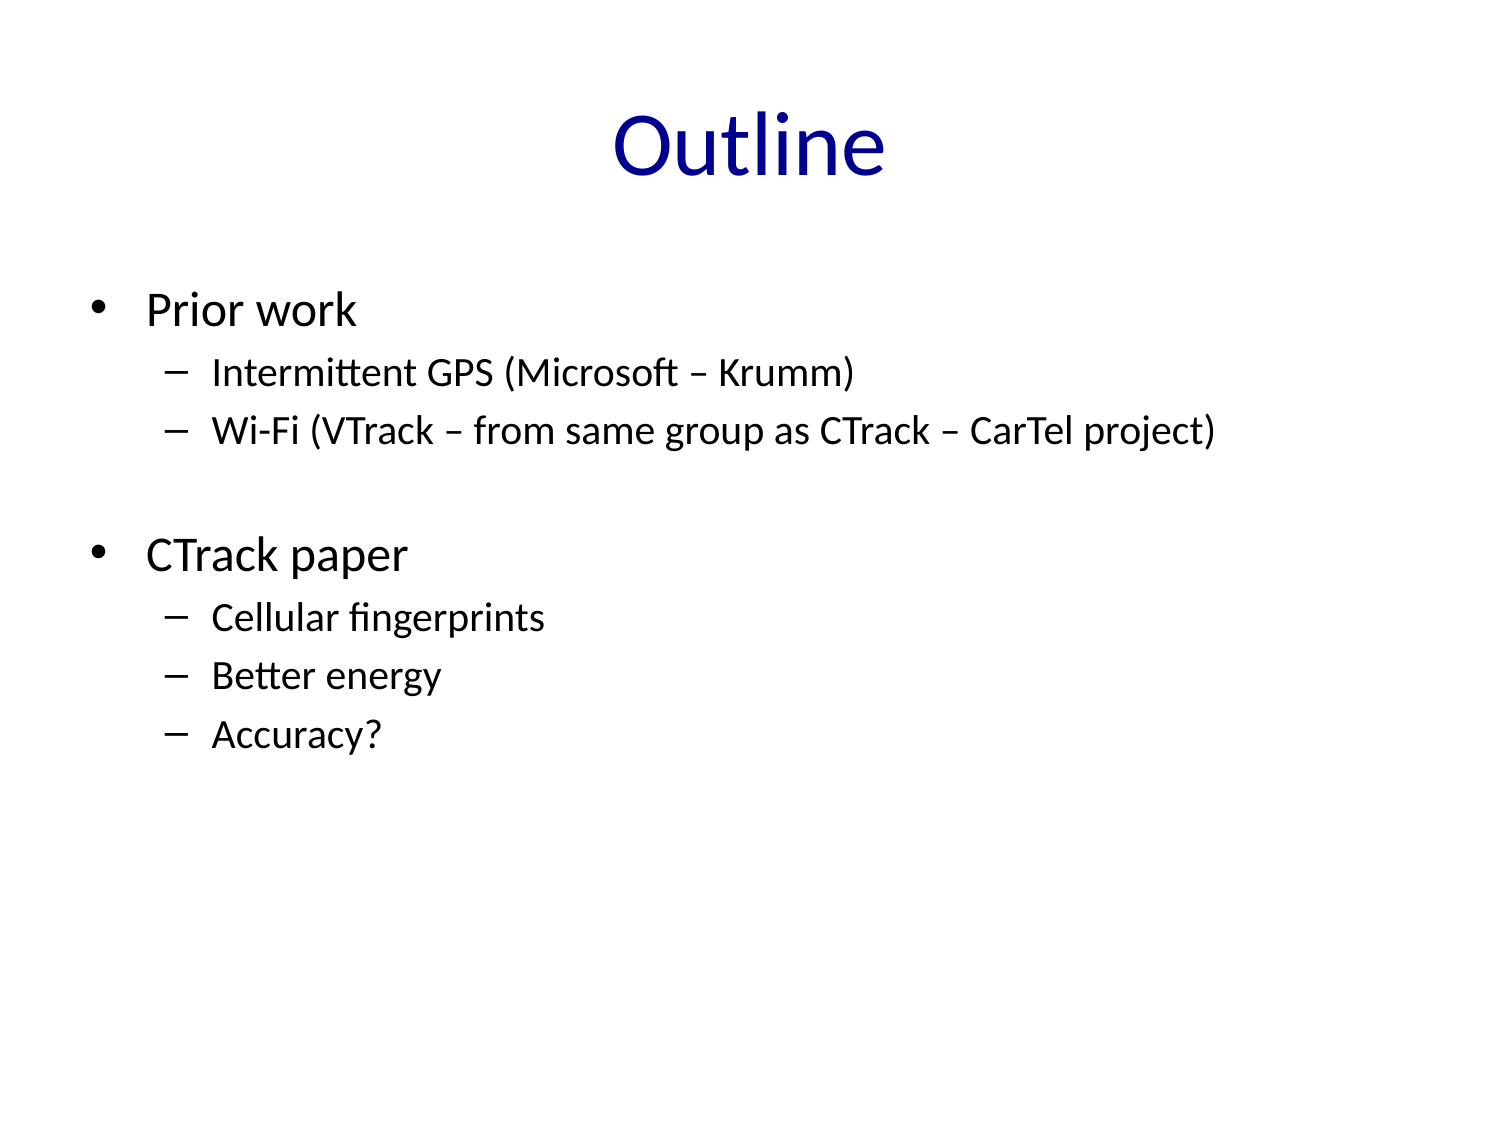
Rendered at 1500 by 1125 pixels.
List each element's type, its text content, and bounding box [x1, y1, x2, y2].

text_box Prior work Intermittent GPS (Microsoft – Krumm) Wi-Fi (VTrack – from same group as CTrack – CarTel project) CTrack paper Cellular fingerprints Better energy Accuracy? [74, 268, 1425, 1005]
title Outline [75, 45, 1425, 233]
